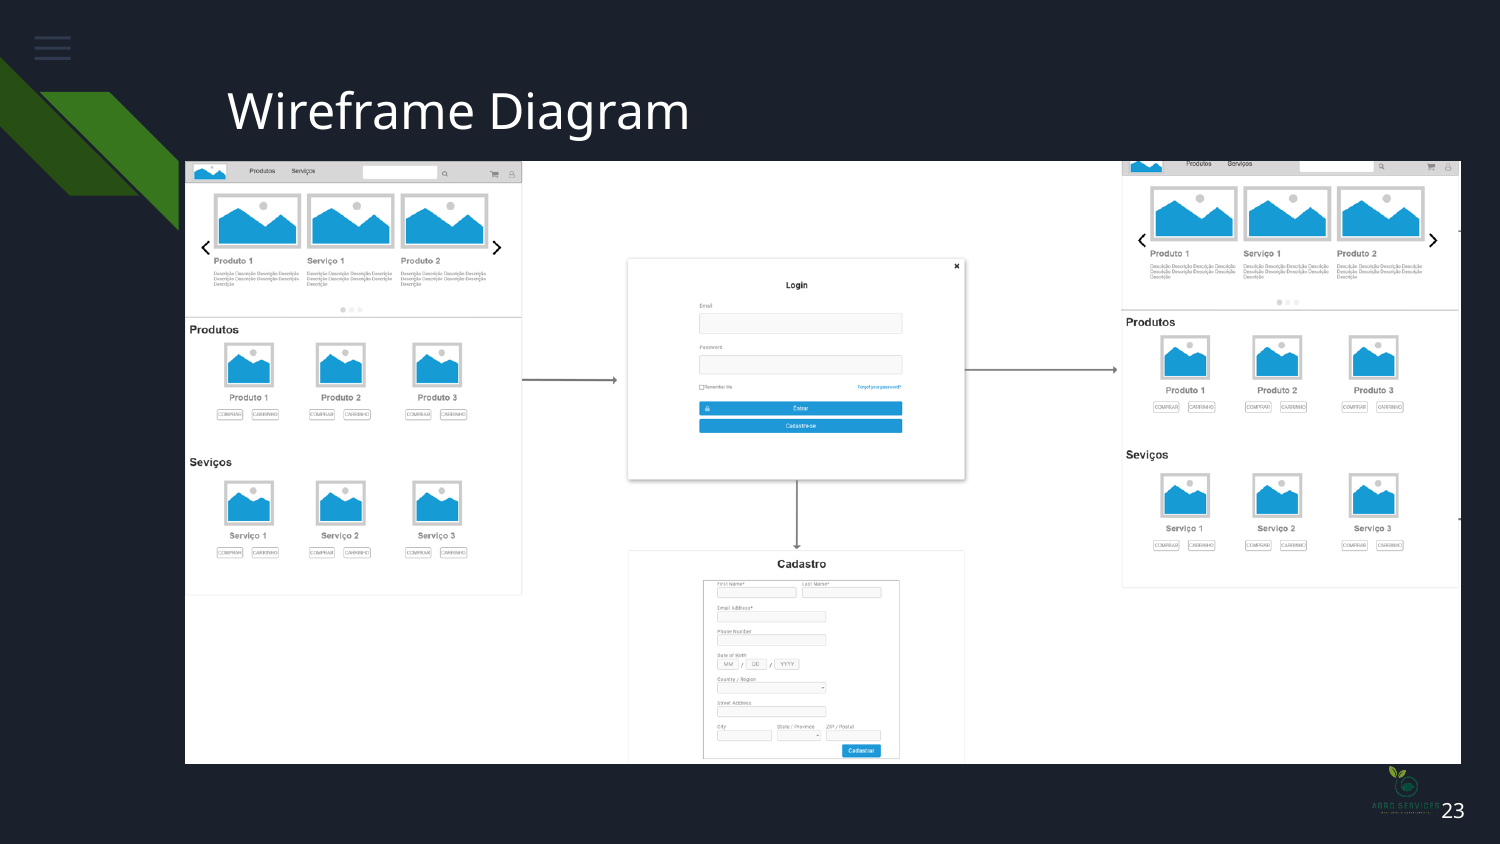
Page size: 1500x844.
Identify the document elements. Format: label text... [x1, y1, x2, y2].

title Wireframe Diagram [212, 64, 1368, 160]
picture [185, 161, 1461, 815]
slide_number ‹#› [1389, 779, 1480, 844]
